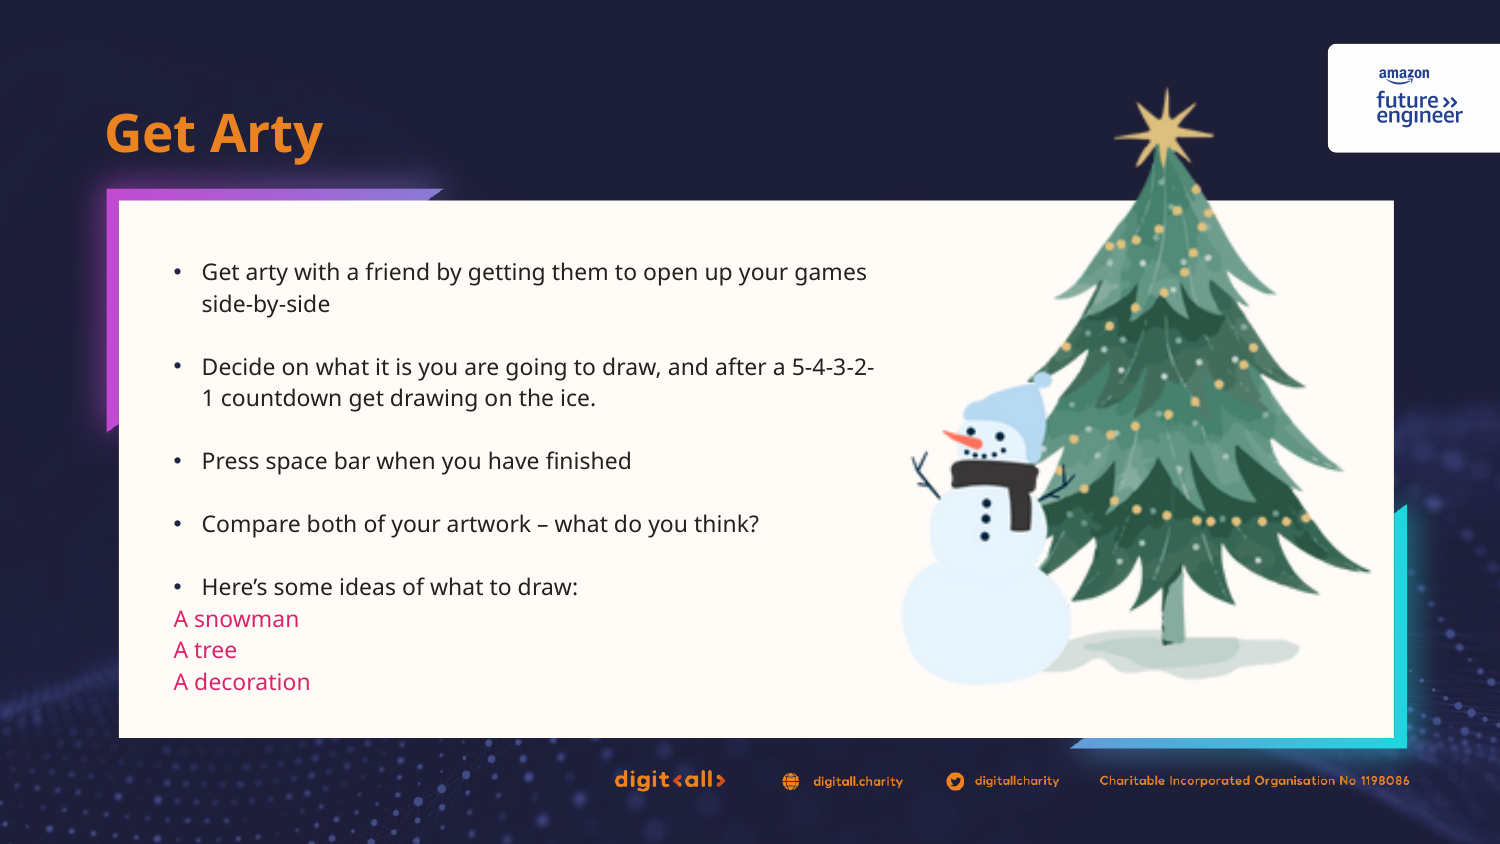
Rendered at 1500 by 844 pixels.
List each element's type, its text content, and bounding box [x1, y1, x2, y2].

text_box Get Arty [89, 84, 641, 179]
list Get arty with a friend by getting them to open up your games side-by-side Decide on what it is you are going to draw, and after a 5-4-3-2-1 countdown get drawing on the ice. Press space bar when you have finished Compare both of your artwork – what do you think? Here’s some ideas of what to draw: A snowman A tree A decoration [158, 238, 641, 694]
picture [0, 0, 1500, 844]
